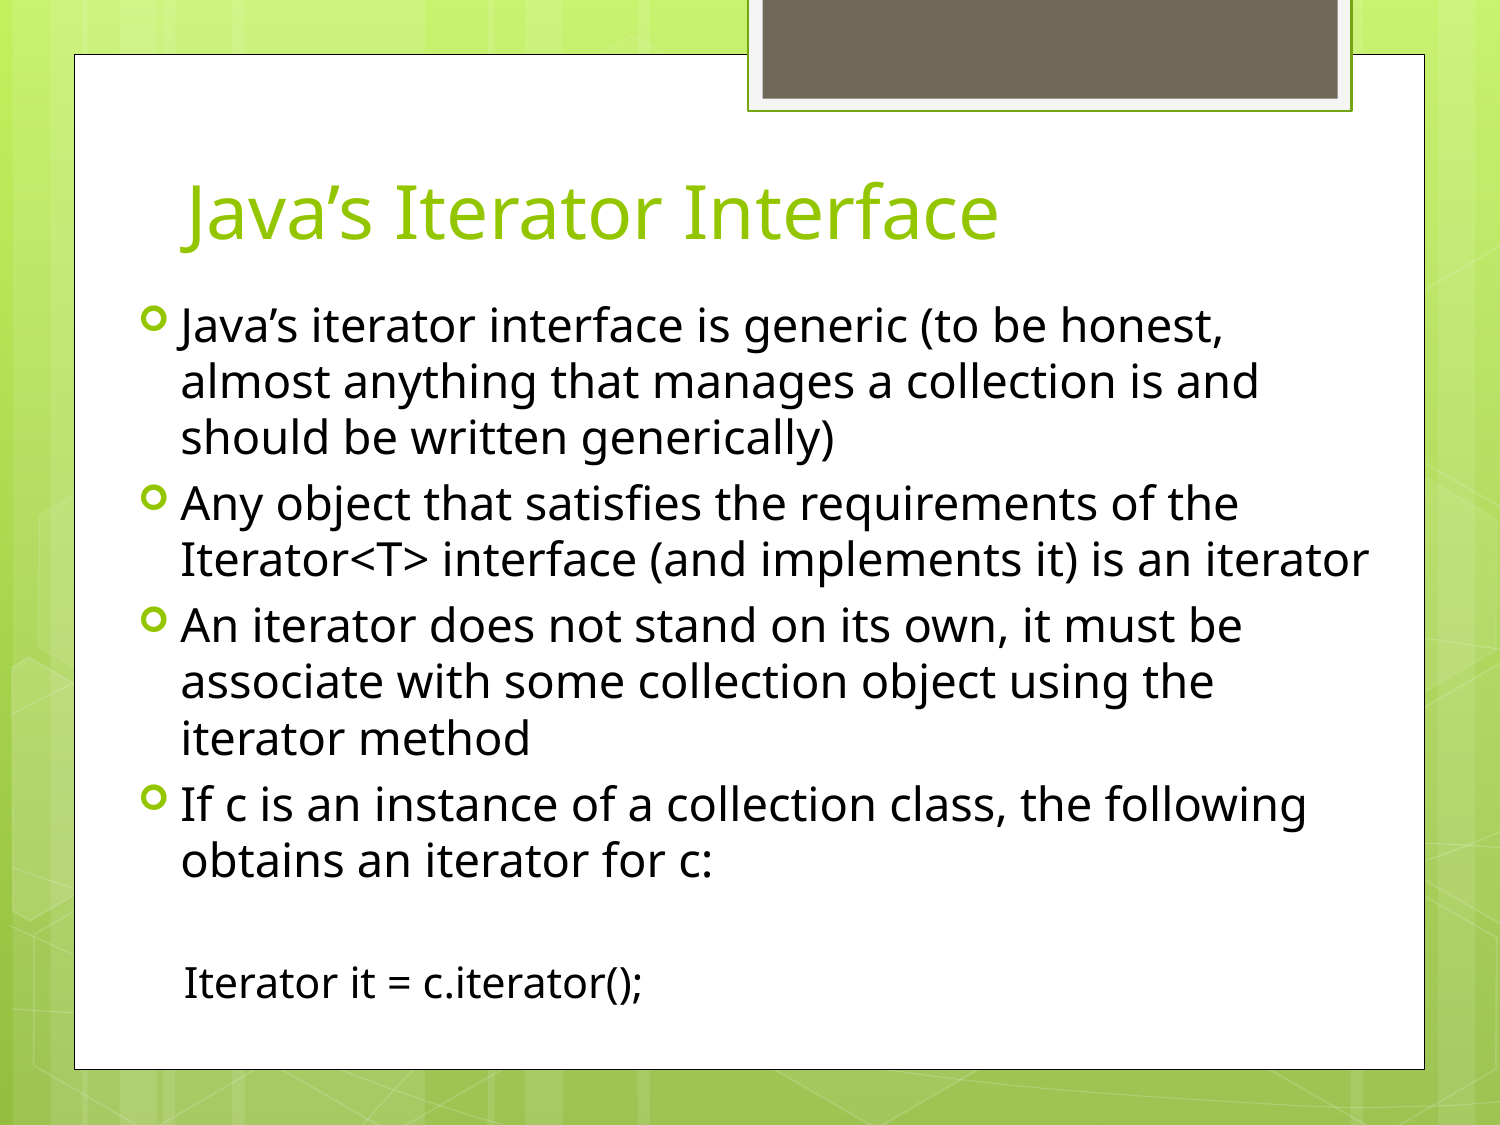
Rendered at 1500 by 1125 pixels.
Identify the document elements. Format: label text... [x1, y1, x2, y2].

title Java’s Iterator Interface [171, 75, 1324, 263]
list Java’s iterator interface is generic (to be honest, almost anything that manages a collection is and should be written generically) Any object that satisfies the requirements of the Iterator<T> interface (and implements it) is an iterator An iterator does not stand on its own, it must be associate with some collection object using the iterator method If c is an instance of a collection class, the following obtains an iterator for c: Iterator it = c.iterator(); [112, 287, 1388, 1063]
